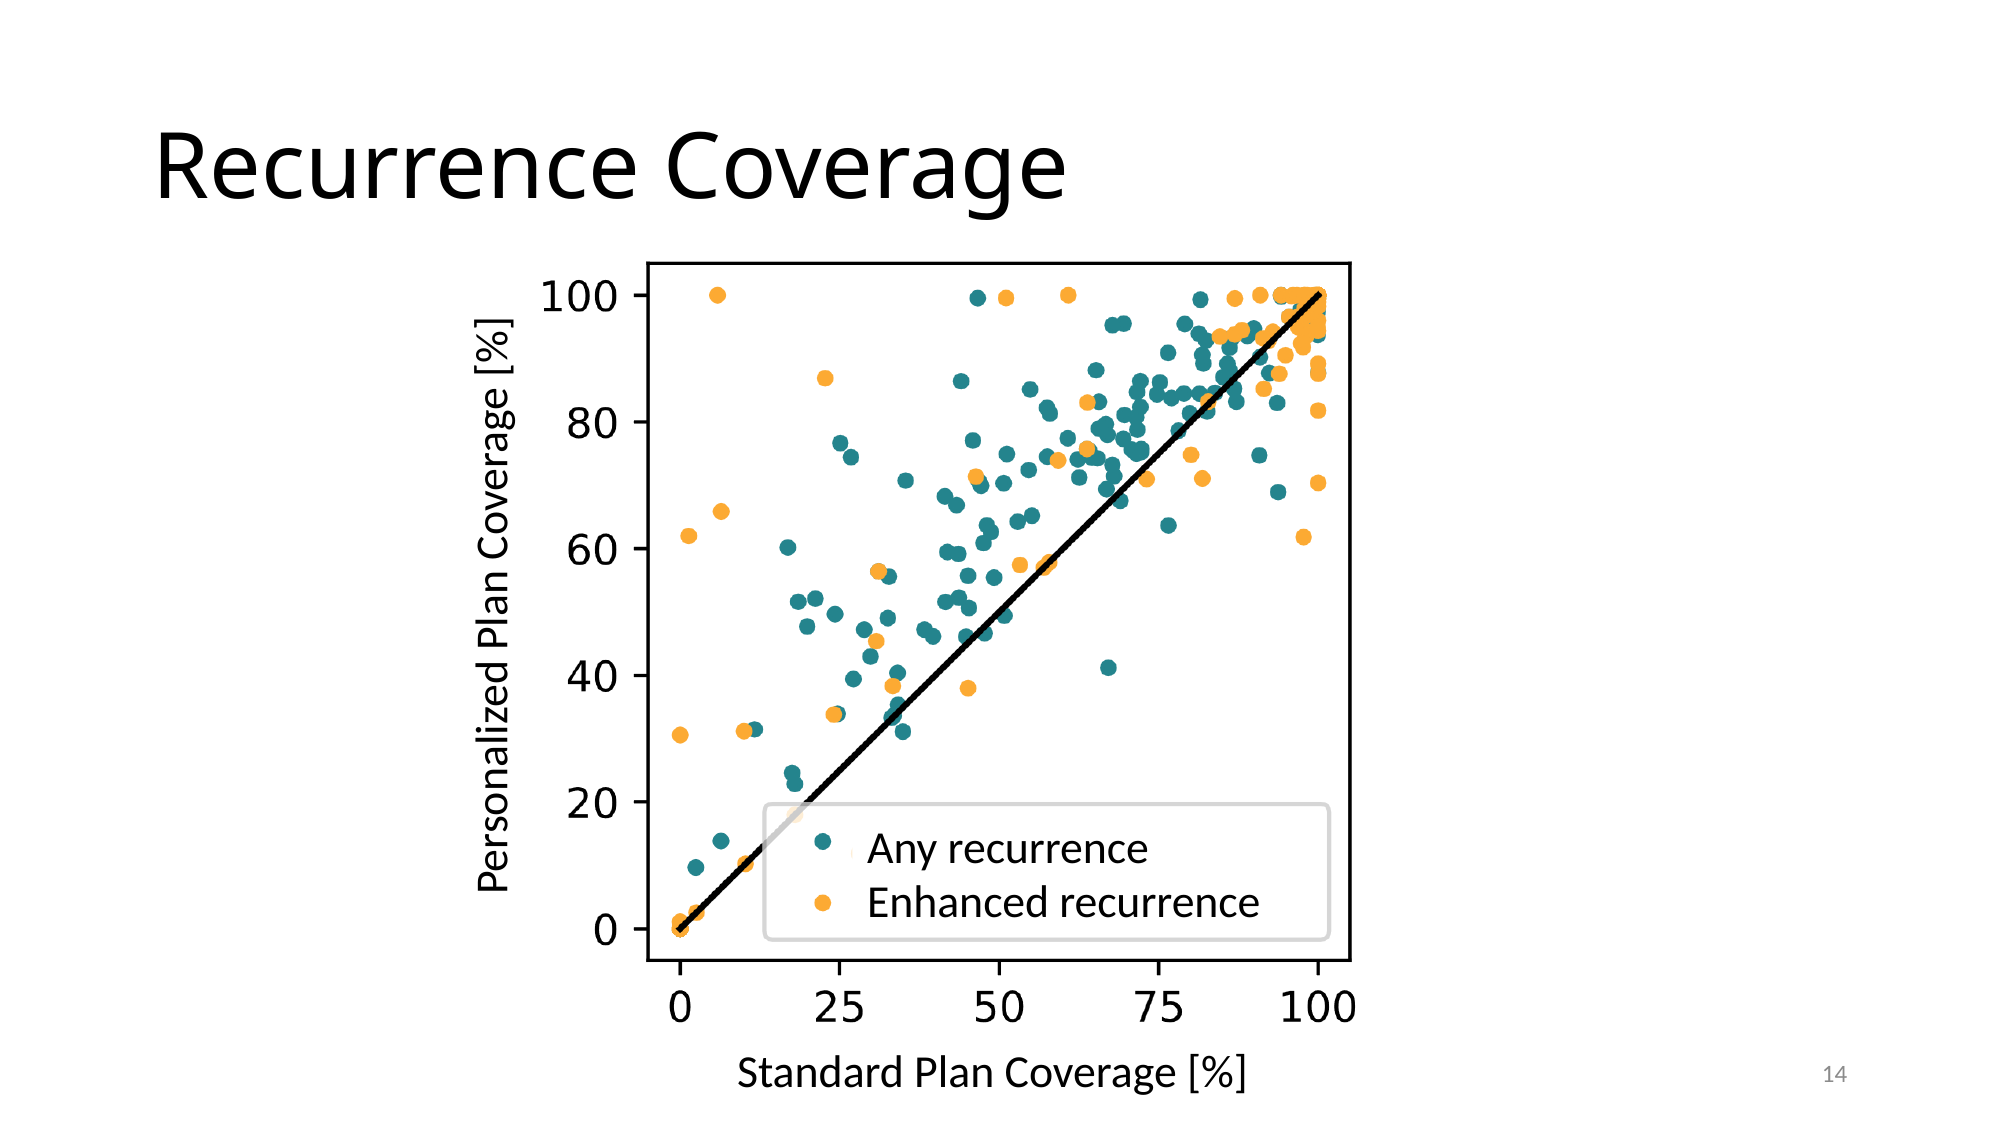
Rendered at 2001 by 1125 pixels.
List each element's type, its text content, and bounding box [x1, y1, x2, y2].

slide_number 14 [1412, 1042, 1863, 1103]
text_box Personalized Plan Coverage [%] [454, 277, 524, 910]
picture [539, 257, 1388, 1036]
text_box Standard Plan Coverage [%] [722, 1036, 1292, 1104]
title Recurrence Coverage [137, 59, 1863, 278]
